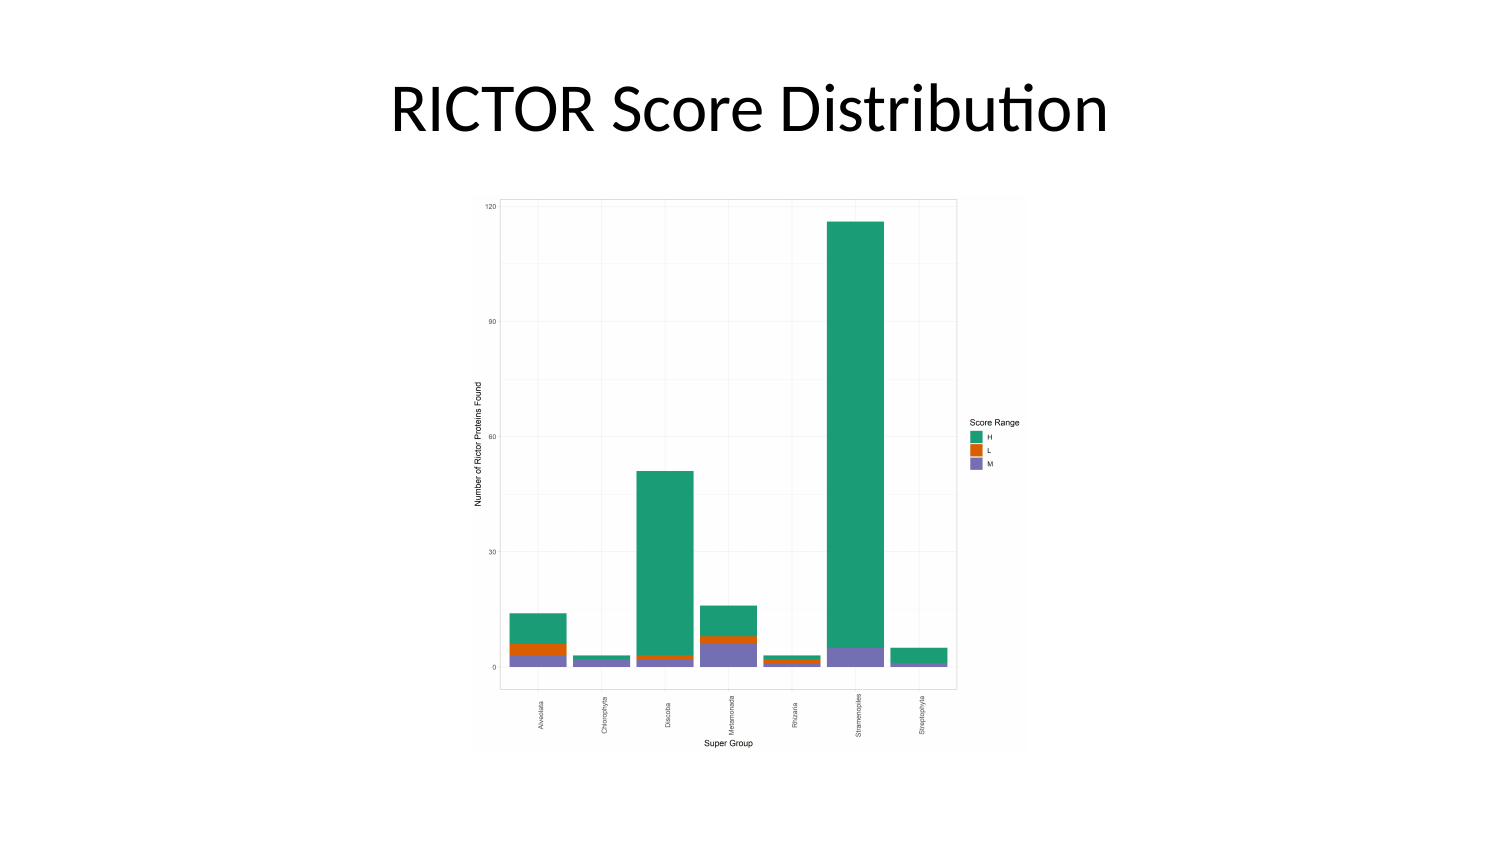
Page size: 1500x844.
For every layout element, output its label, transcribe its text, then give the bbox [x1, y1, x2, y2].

picture [470, 195, 1028, 753]
title RICTOR Score Distribution [75, 33, 1425, 175]
